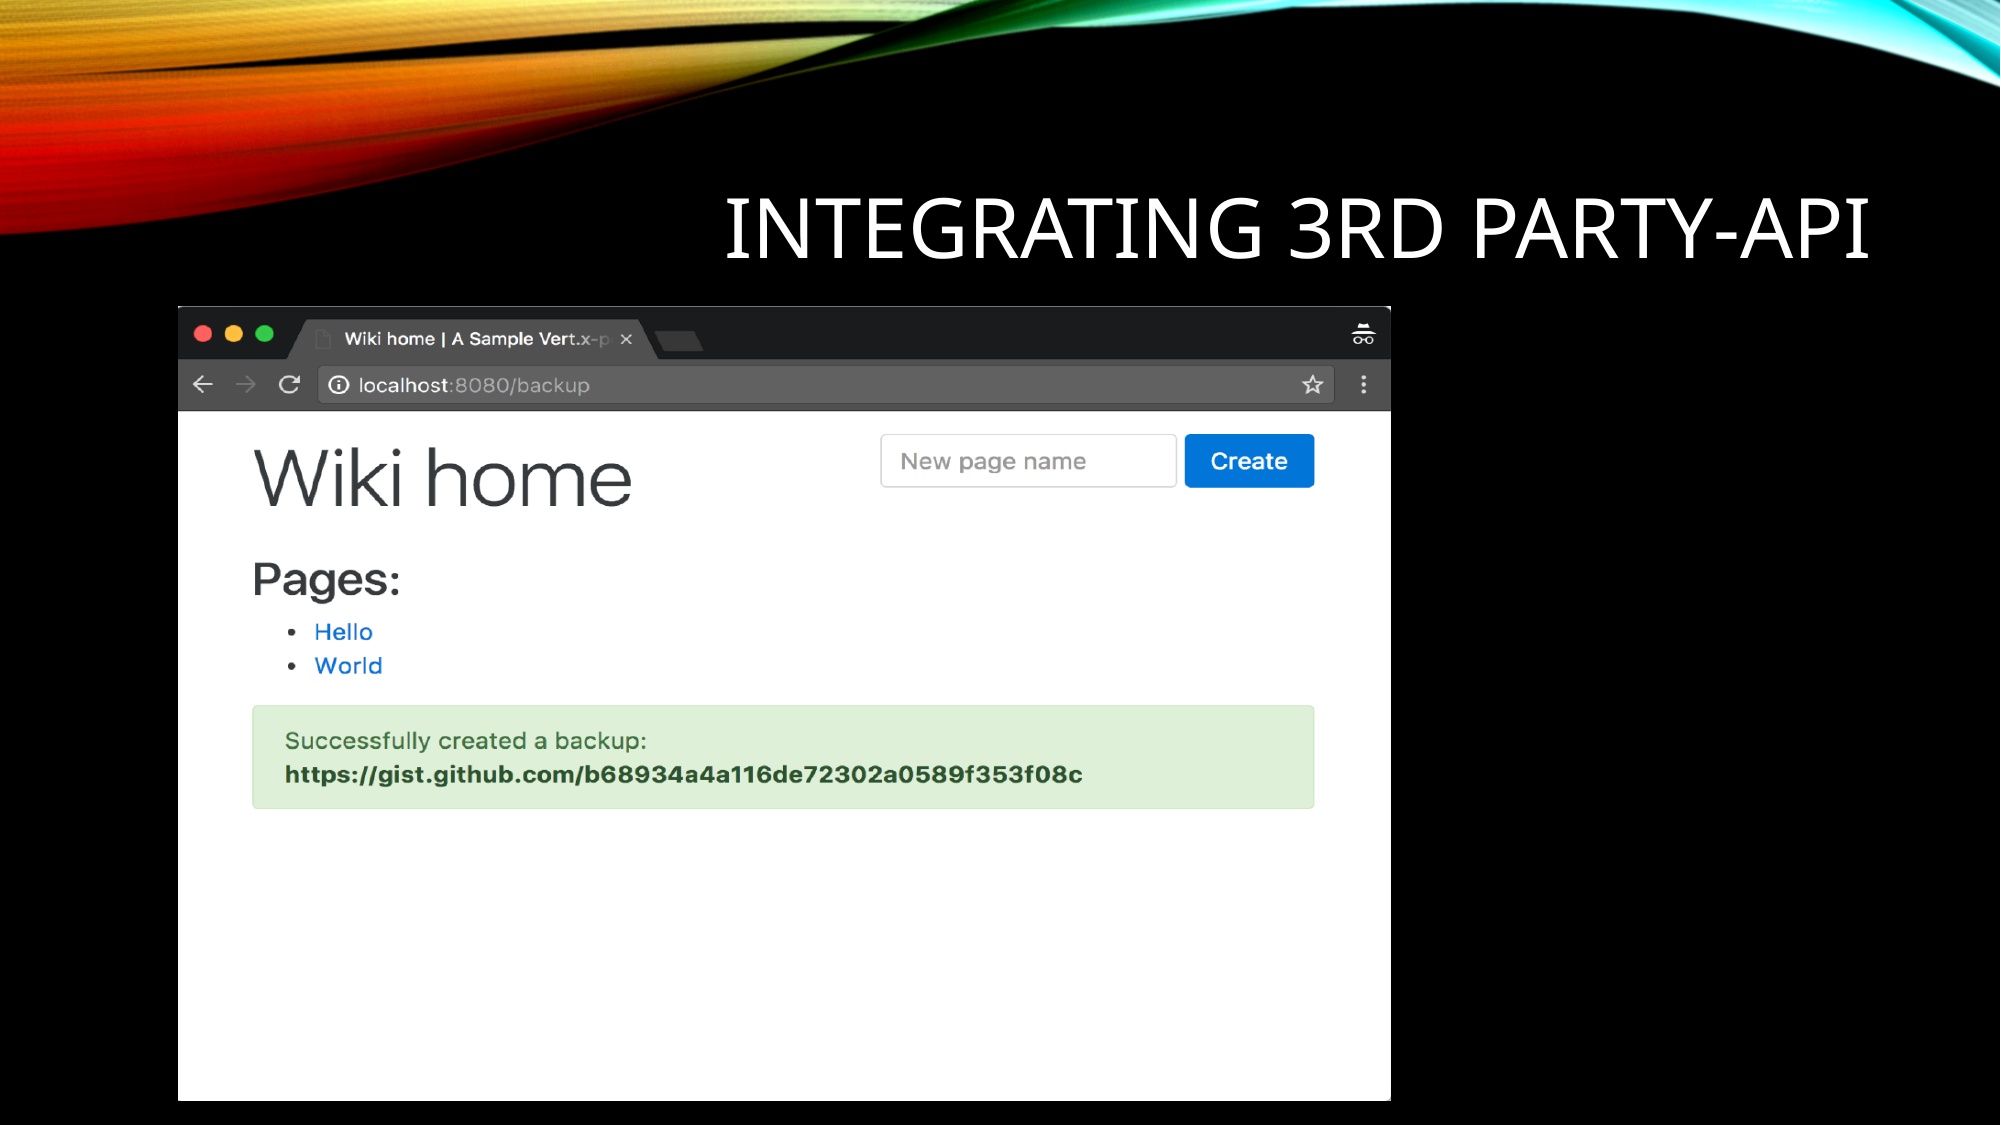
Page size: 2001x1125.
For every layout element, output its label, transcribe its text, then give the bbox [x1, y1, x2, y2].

title Integrating 3rd party-api [474, 125, 1888, 338]
picture [177, 306, 1391, 1101]
picture [0, 0, 2000, 237]
